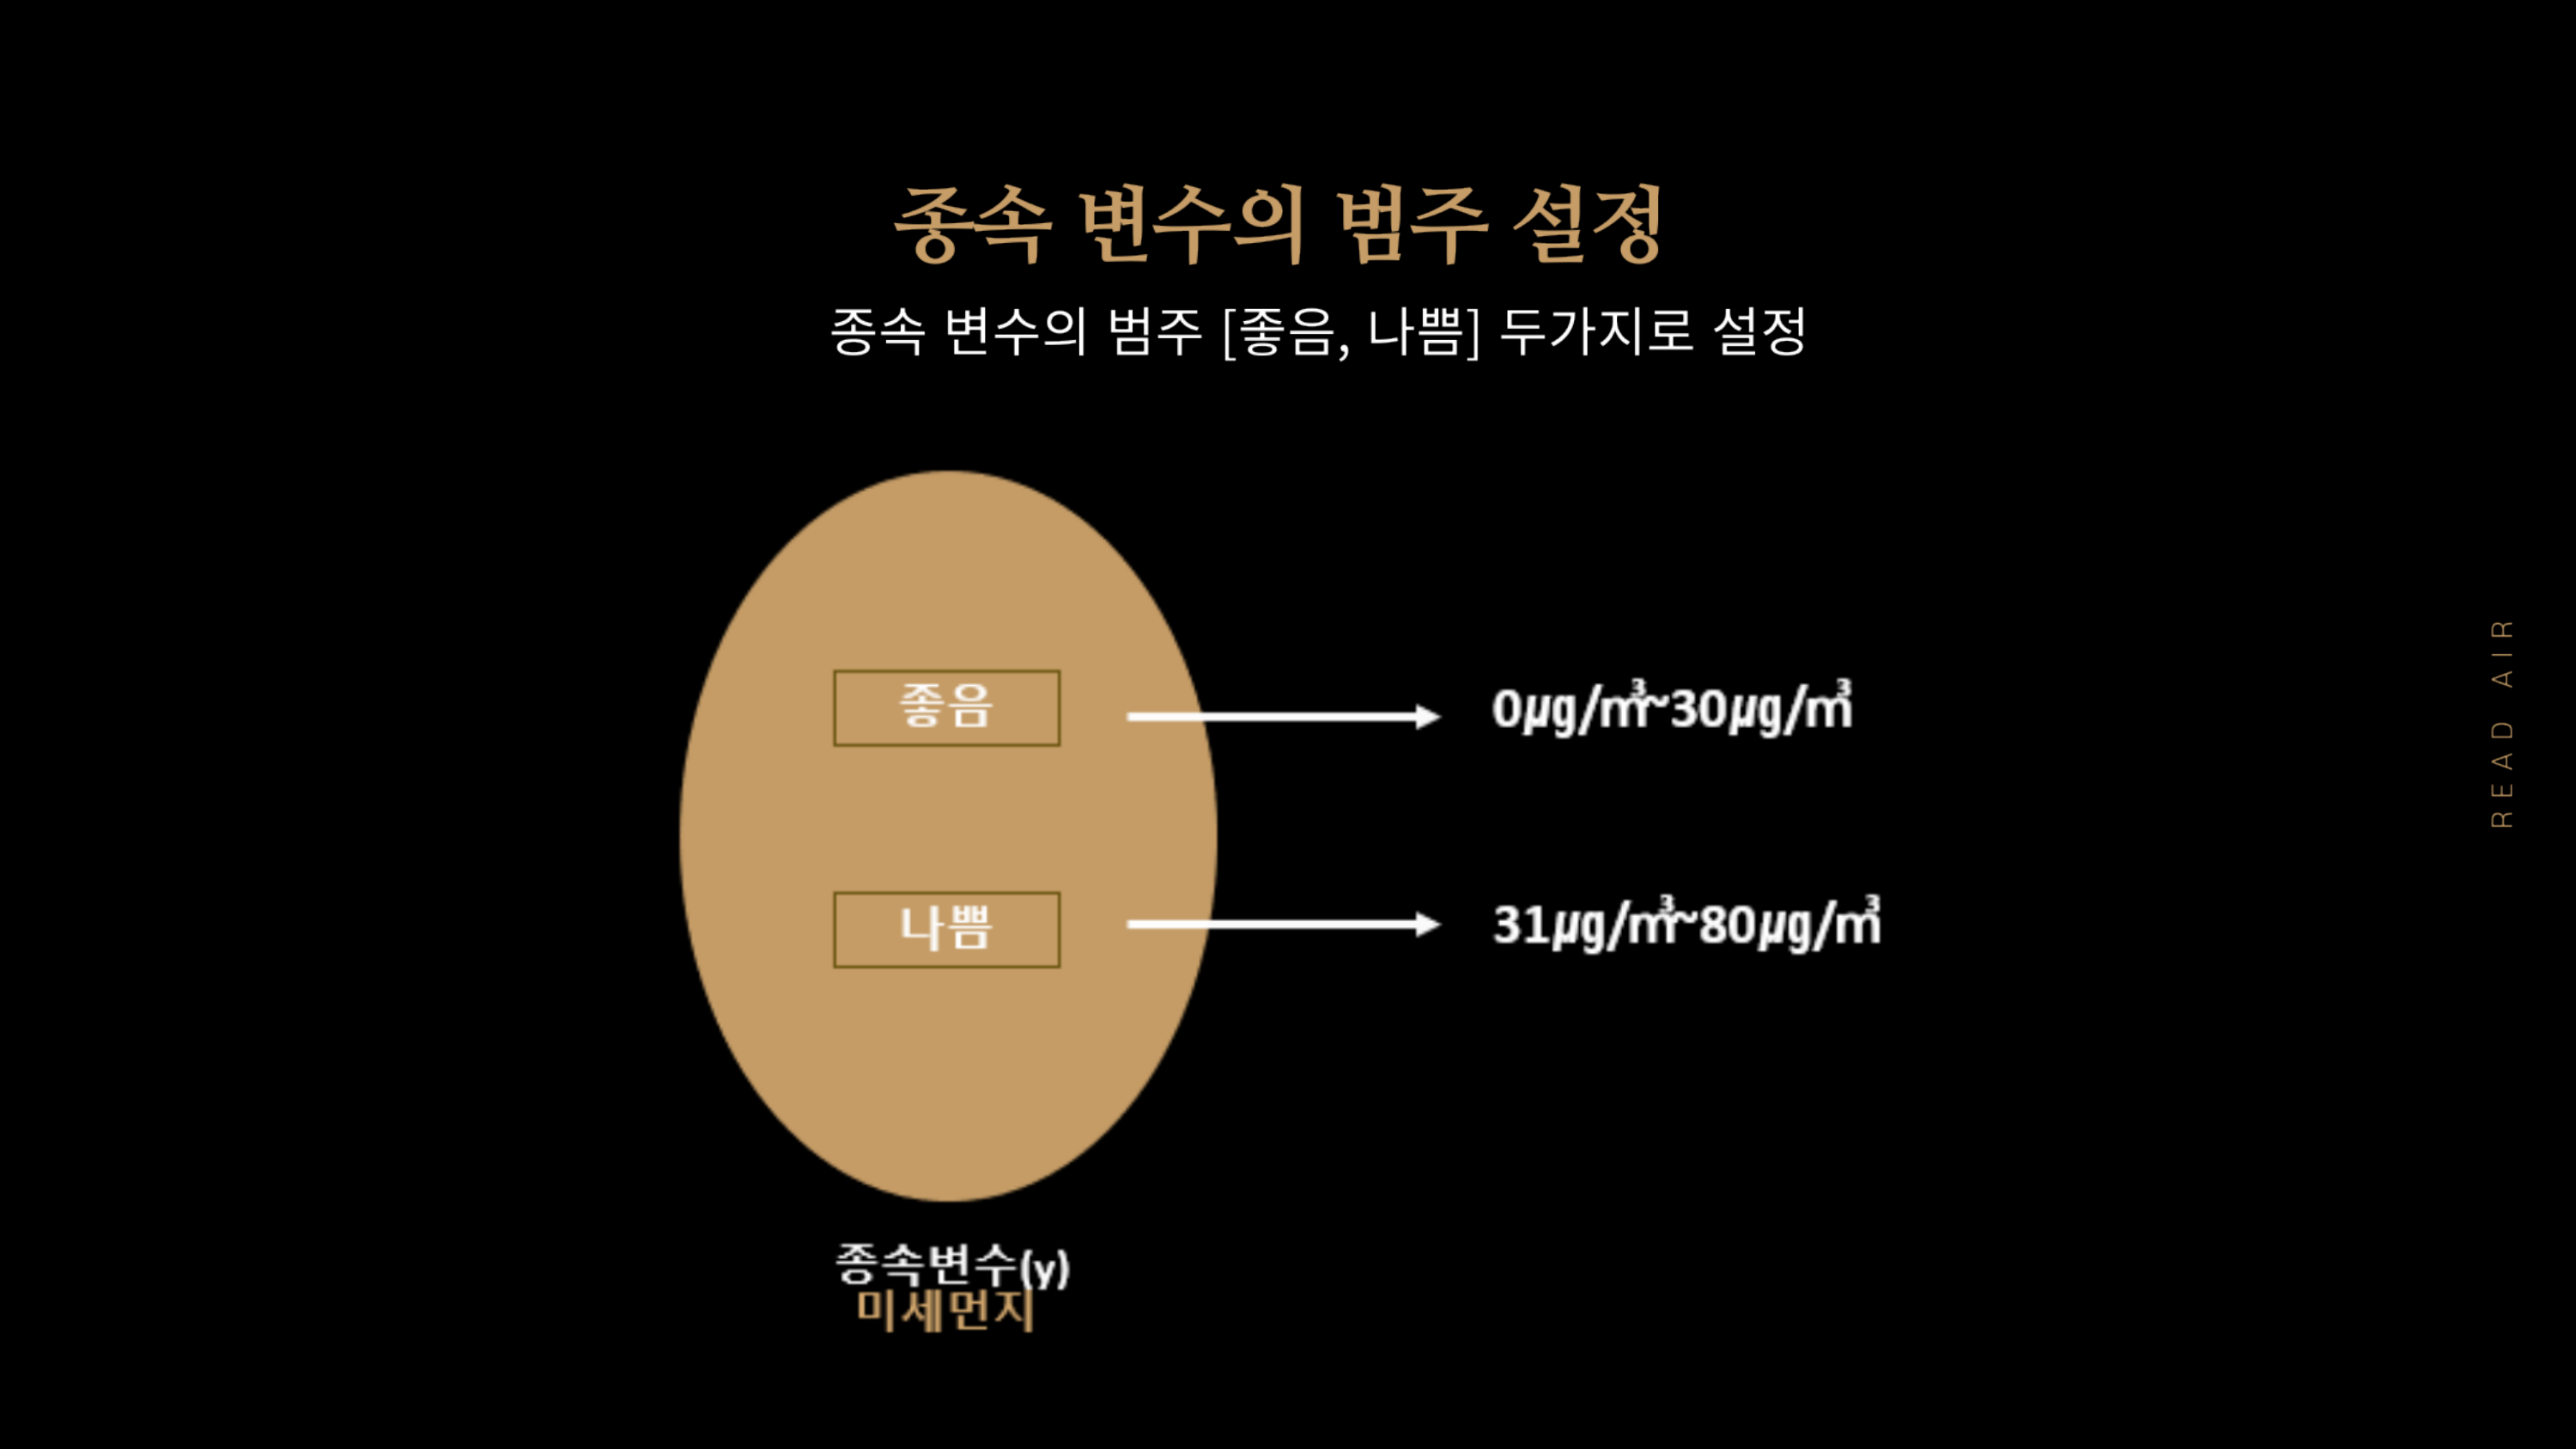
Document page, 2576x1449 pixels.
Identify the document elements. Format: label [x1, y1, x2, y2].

text_box [544, 409, 1968, 1367]
picture [2287, 610, 2576, 1038]
picture [23, 152, 1828, 387]
